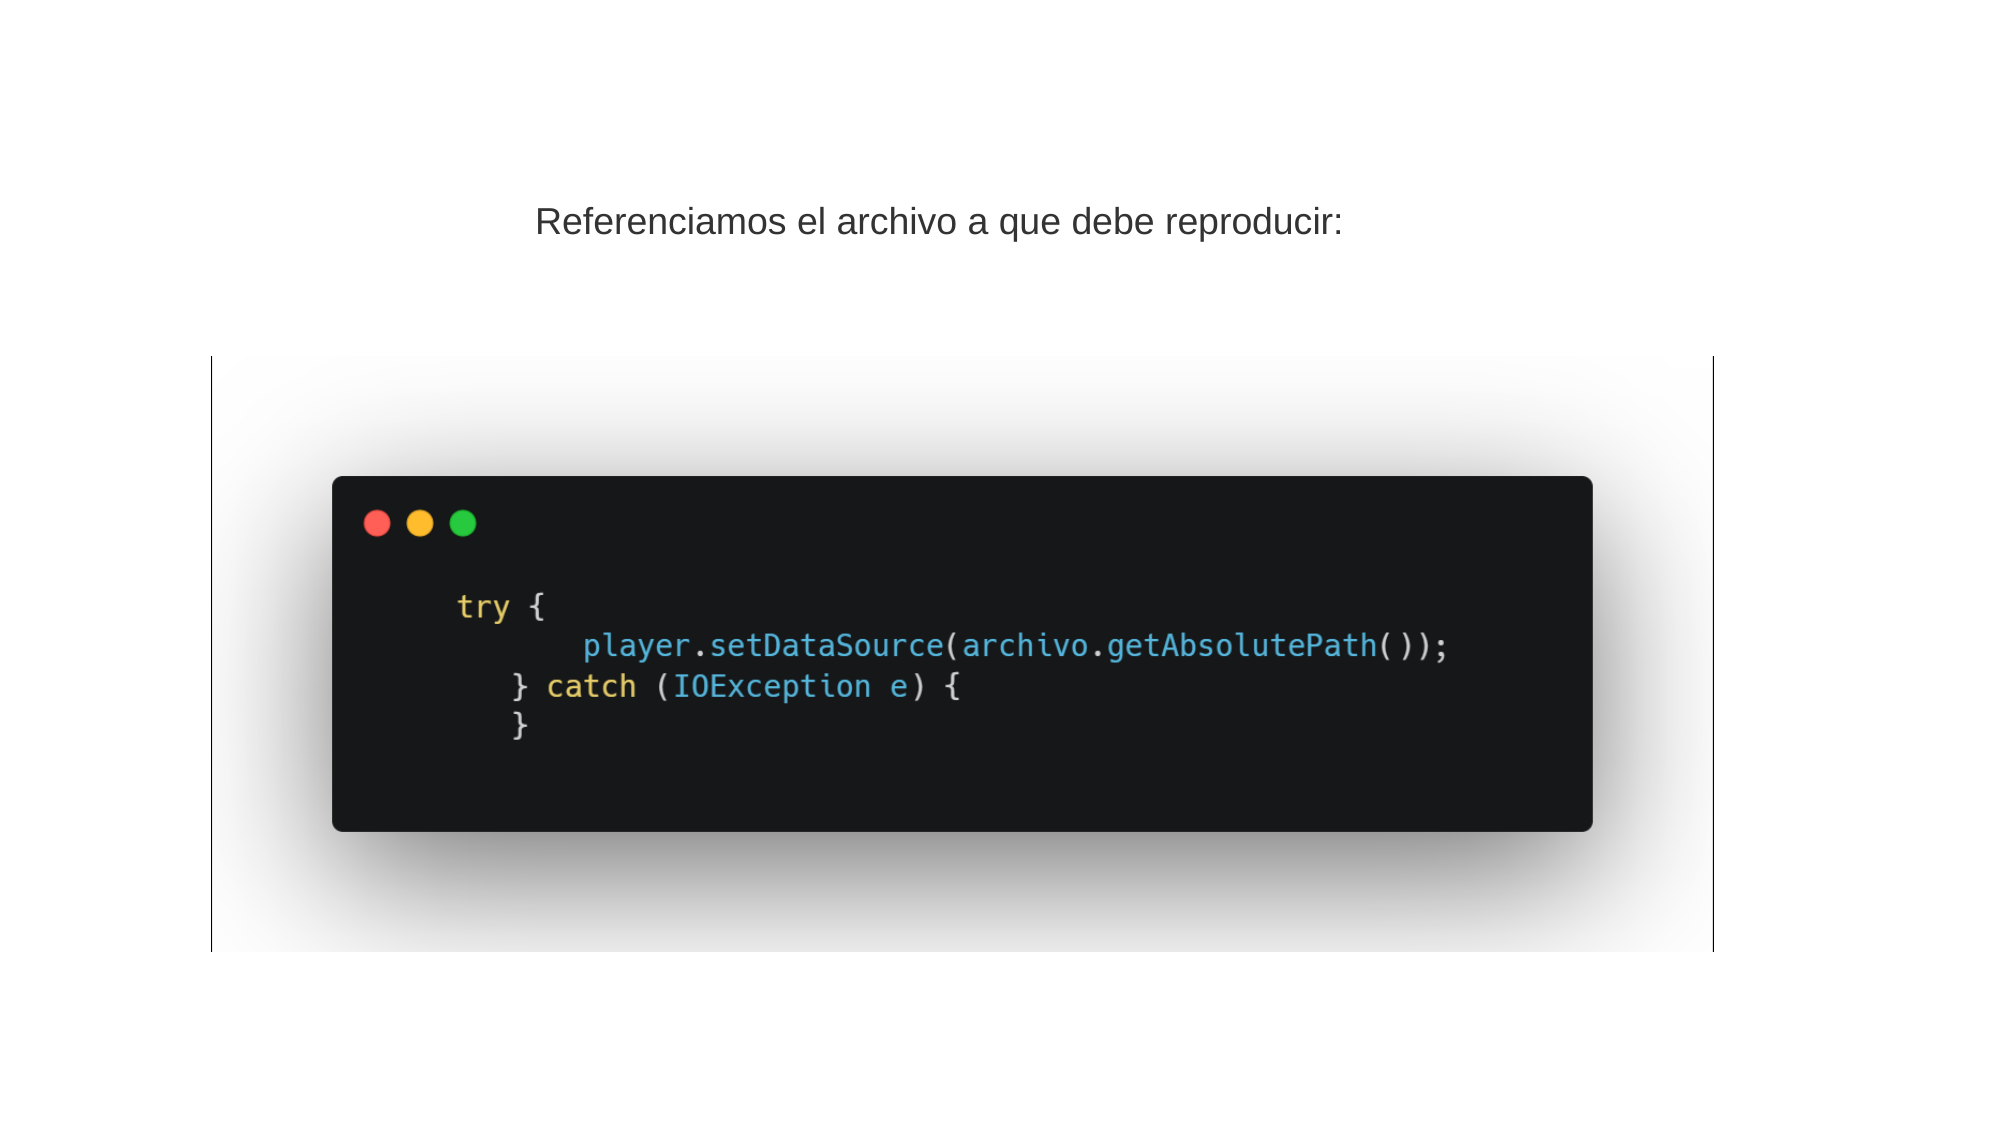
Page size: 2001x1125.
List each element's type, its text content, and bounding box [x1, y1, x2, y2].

picture [211, 356, 1714, 952]
text_box Referenciamos el archivo a que debe reproducir: [520, 189, 1359, 250]
